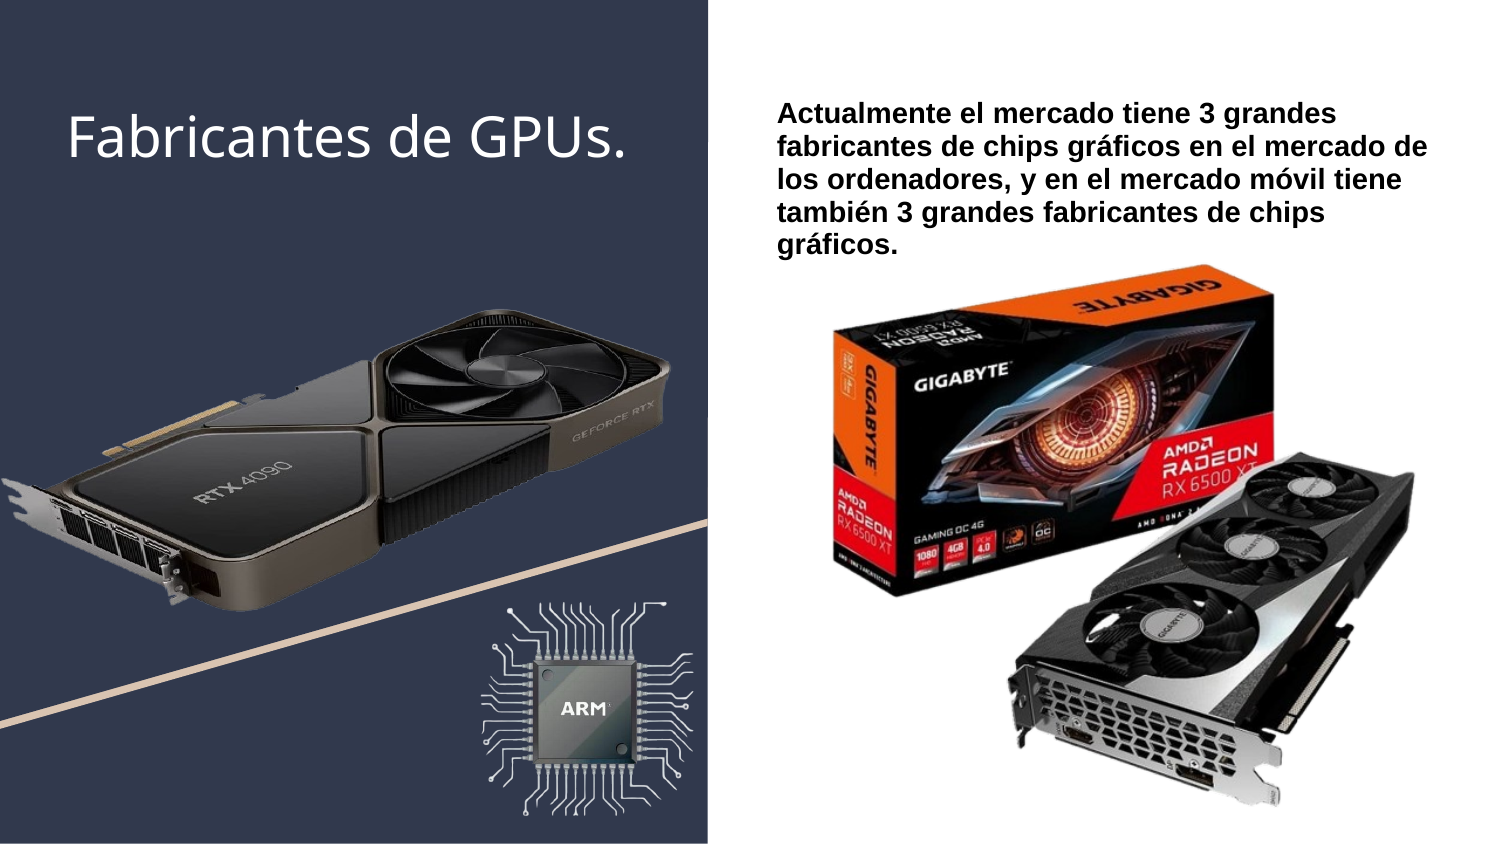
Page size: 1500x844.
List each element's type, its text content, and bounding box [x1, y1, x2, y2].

list Actualmente el mercado tiene 3 grandes fabricantes de chips gráficos en el mercado de los ordenadores, y en el mercado móvil tiene también 3 grandes fabricantes de chips gráficos. [761, 82, 1446, 319]
picture [0, 307, 697, 838]
title Fabricantes de GPUs. [51, 82, 660, 263]
picture [810, 249, 1419, 812]
